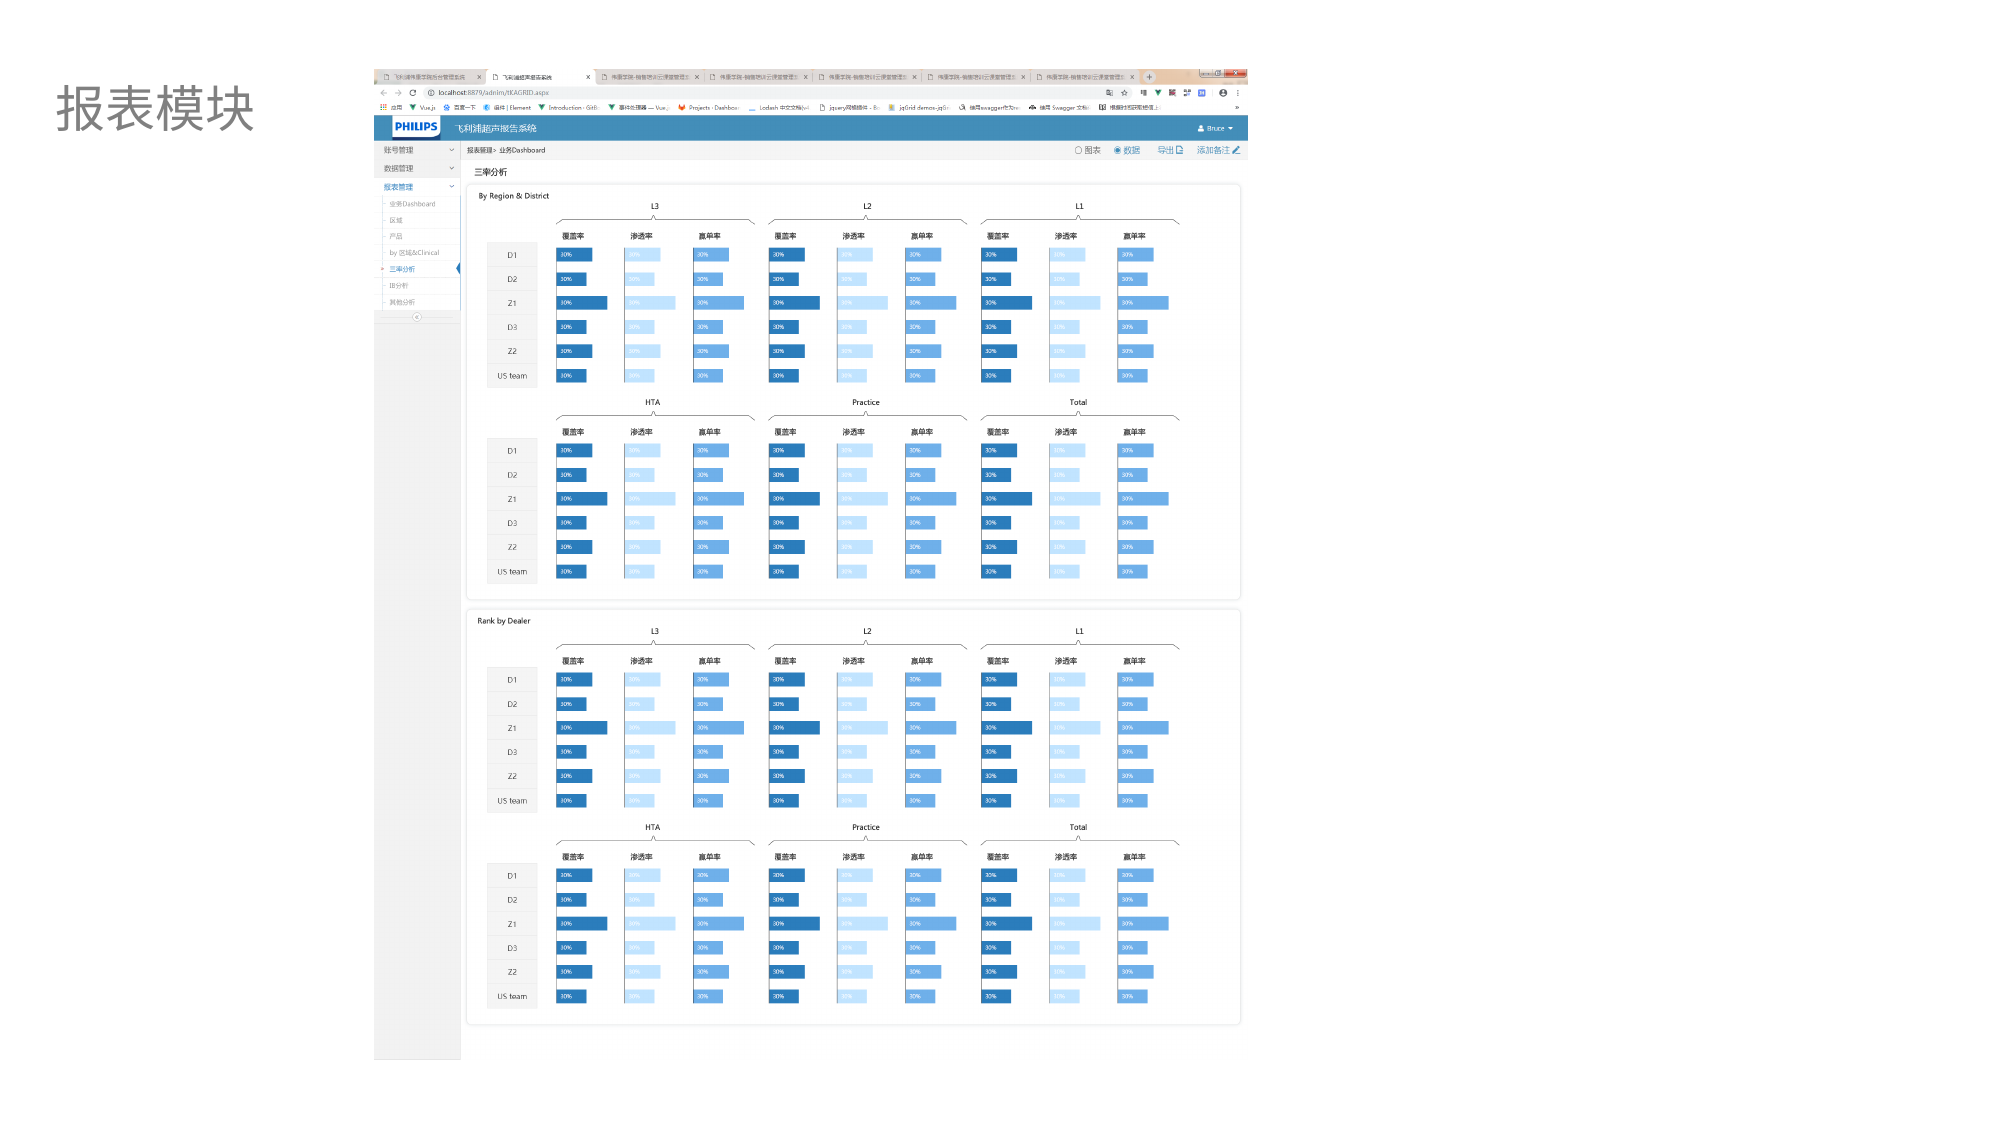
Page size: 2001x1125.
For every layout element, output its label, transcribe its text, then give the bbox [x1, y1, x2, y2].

text_box 报表模块 [40, 69, 271, 145]
picture [374, 69, 1248, 1060]
